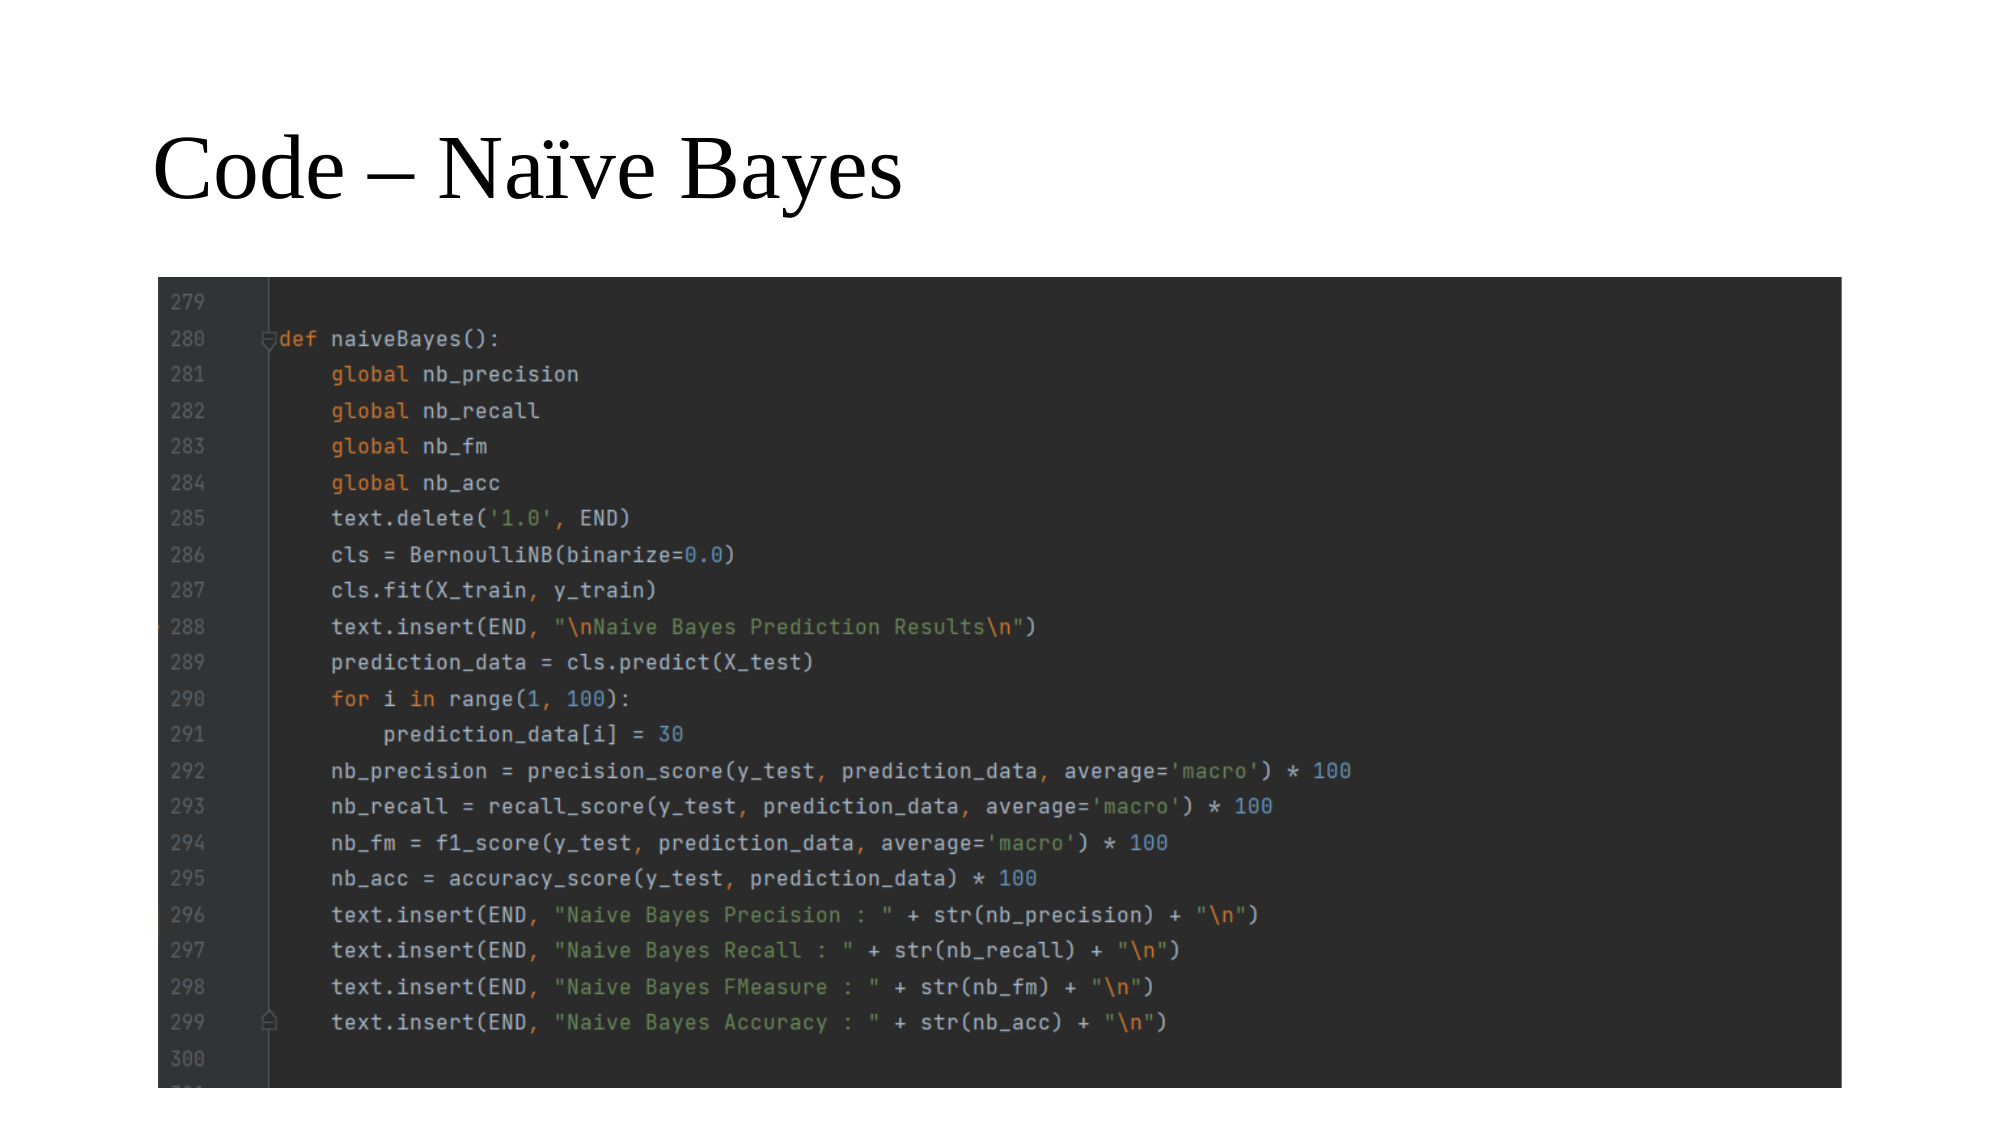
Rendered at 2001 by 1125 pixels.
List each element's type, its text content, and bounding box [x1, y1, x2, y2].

title Code – Naïve Bayes [137, 59, 1863, 278]
picture [158, 277, 1842, 1088]
